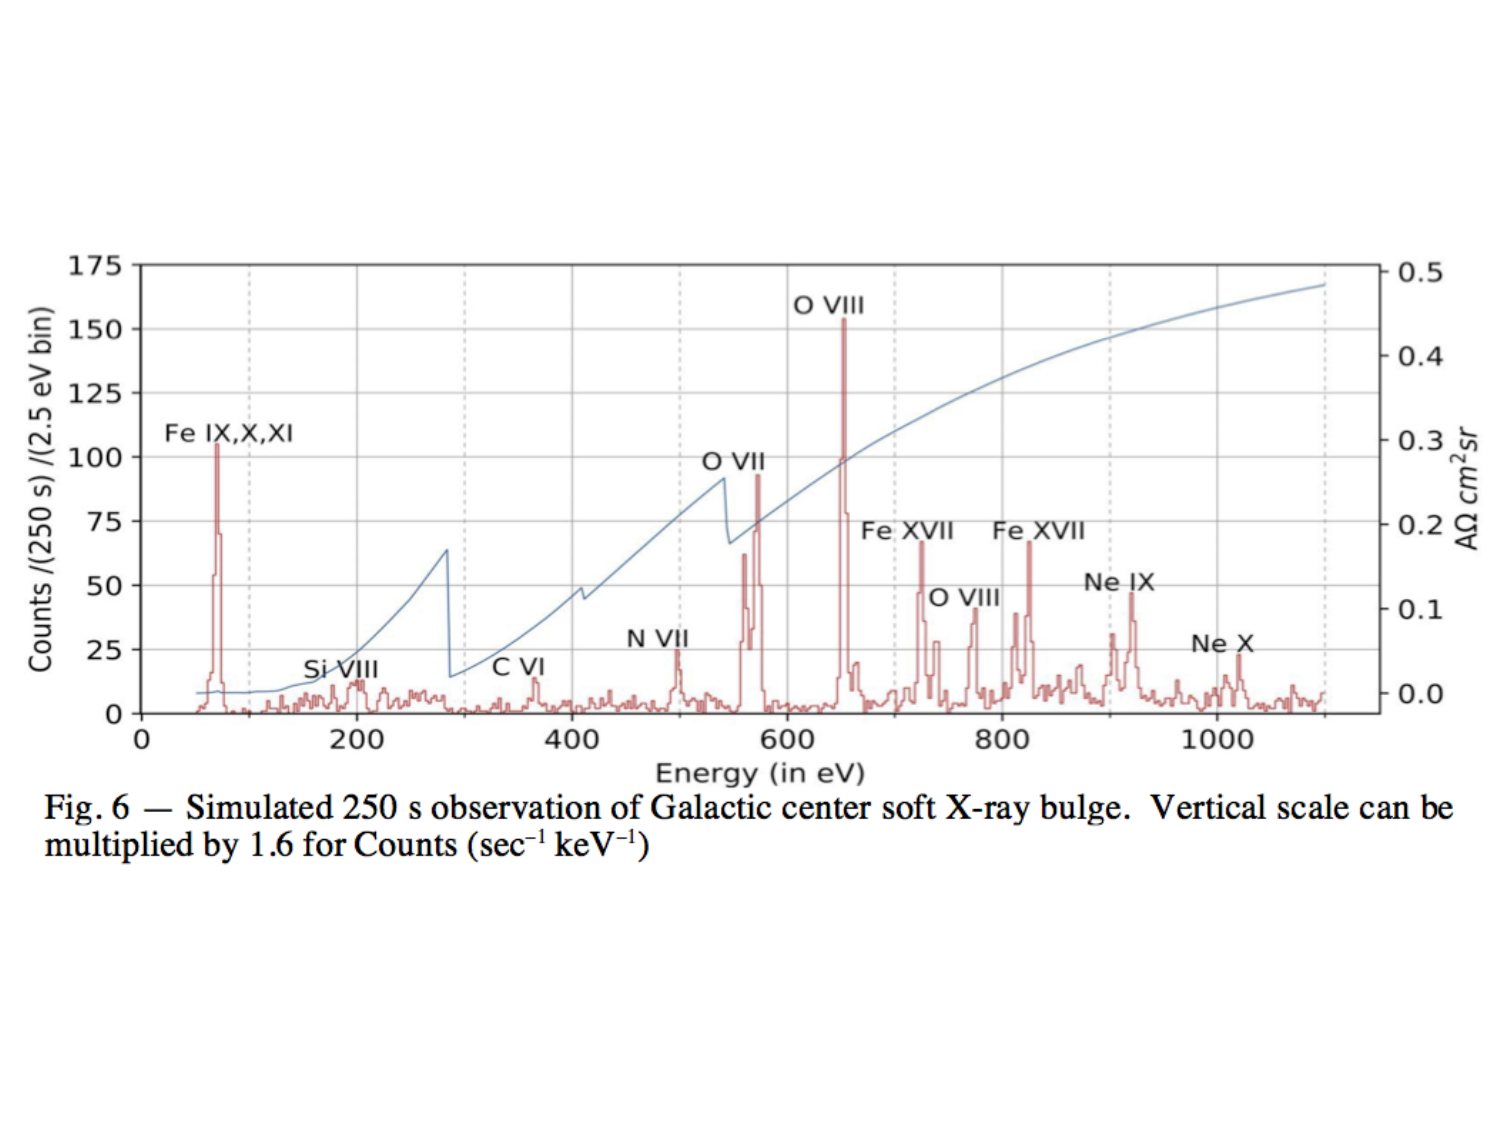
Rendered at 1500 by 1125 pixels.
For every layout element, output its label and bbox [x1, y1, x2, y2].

picture [0, 253, 1500, 869]
